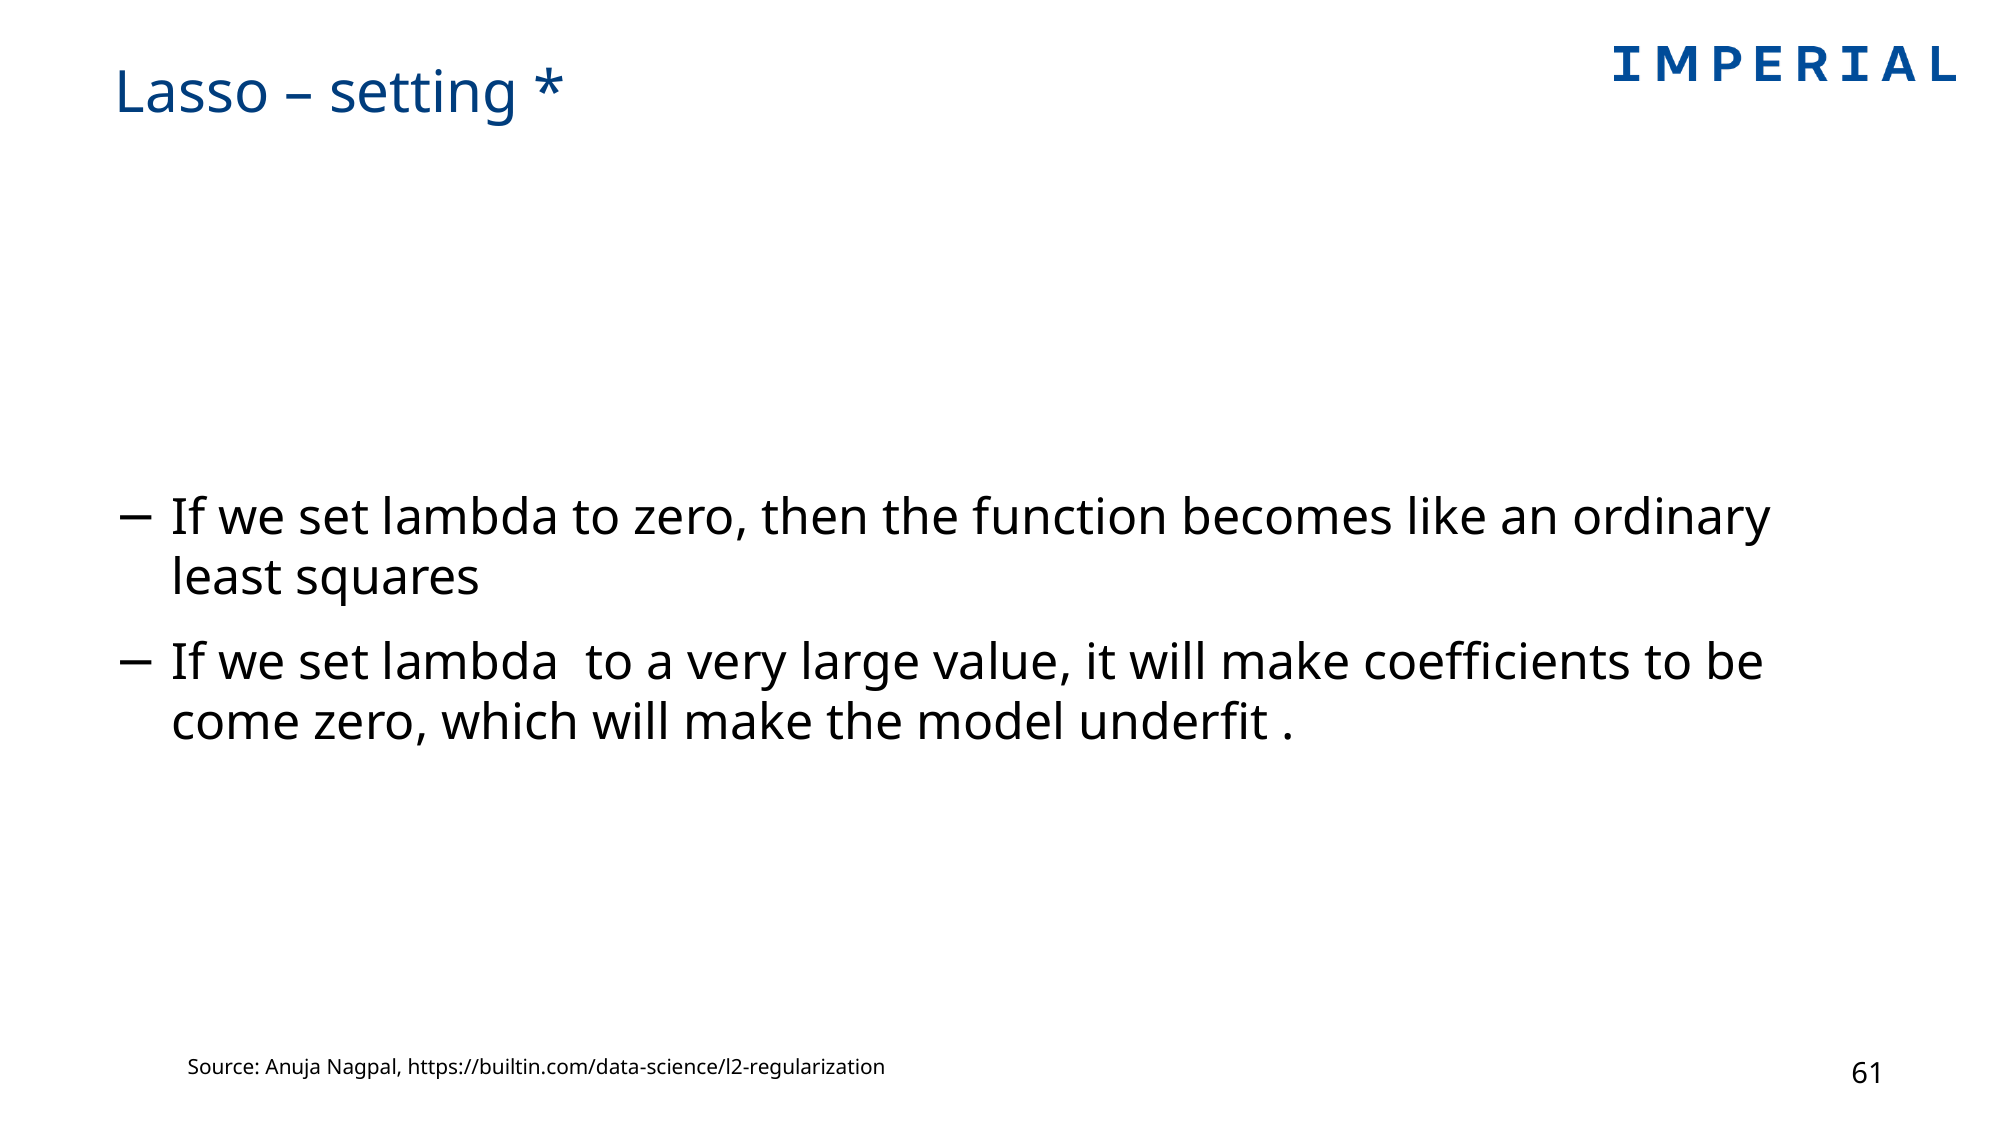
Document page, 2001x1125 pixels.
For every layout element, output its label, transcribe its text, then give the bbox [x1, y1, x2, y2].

picture [1614, 46, 1956, 81]
text_box Source: Anuja Nagpal, https://builtin.com/data-science/l2-regularization [172, 1046, 900, 1087]
slide_number 61 [1433, 1046, 1901, 1103]
